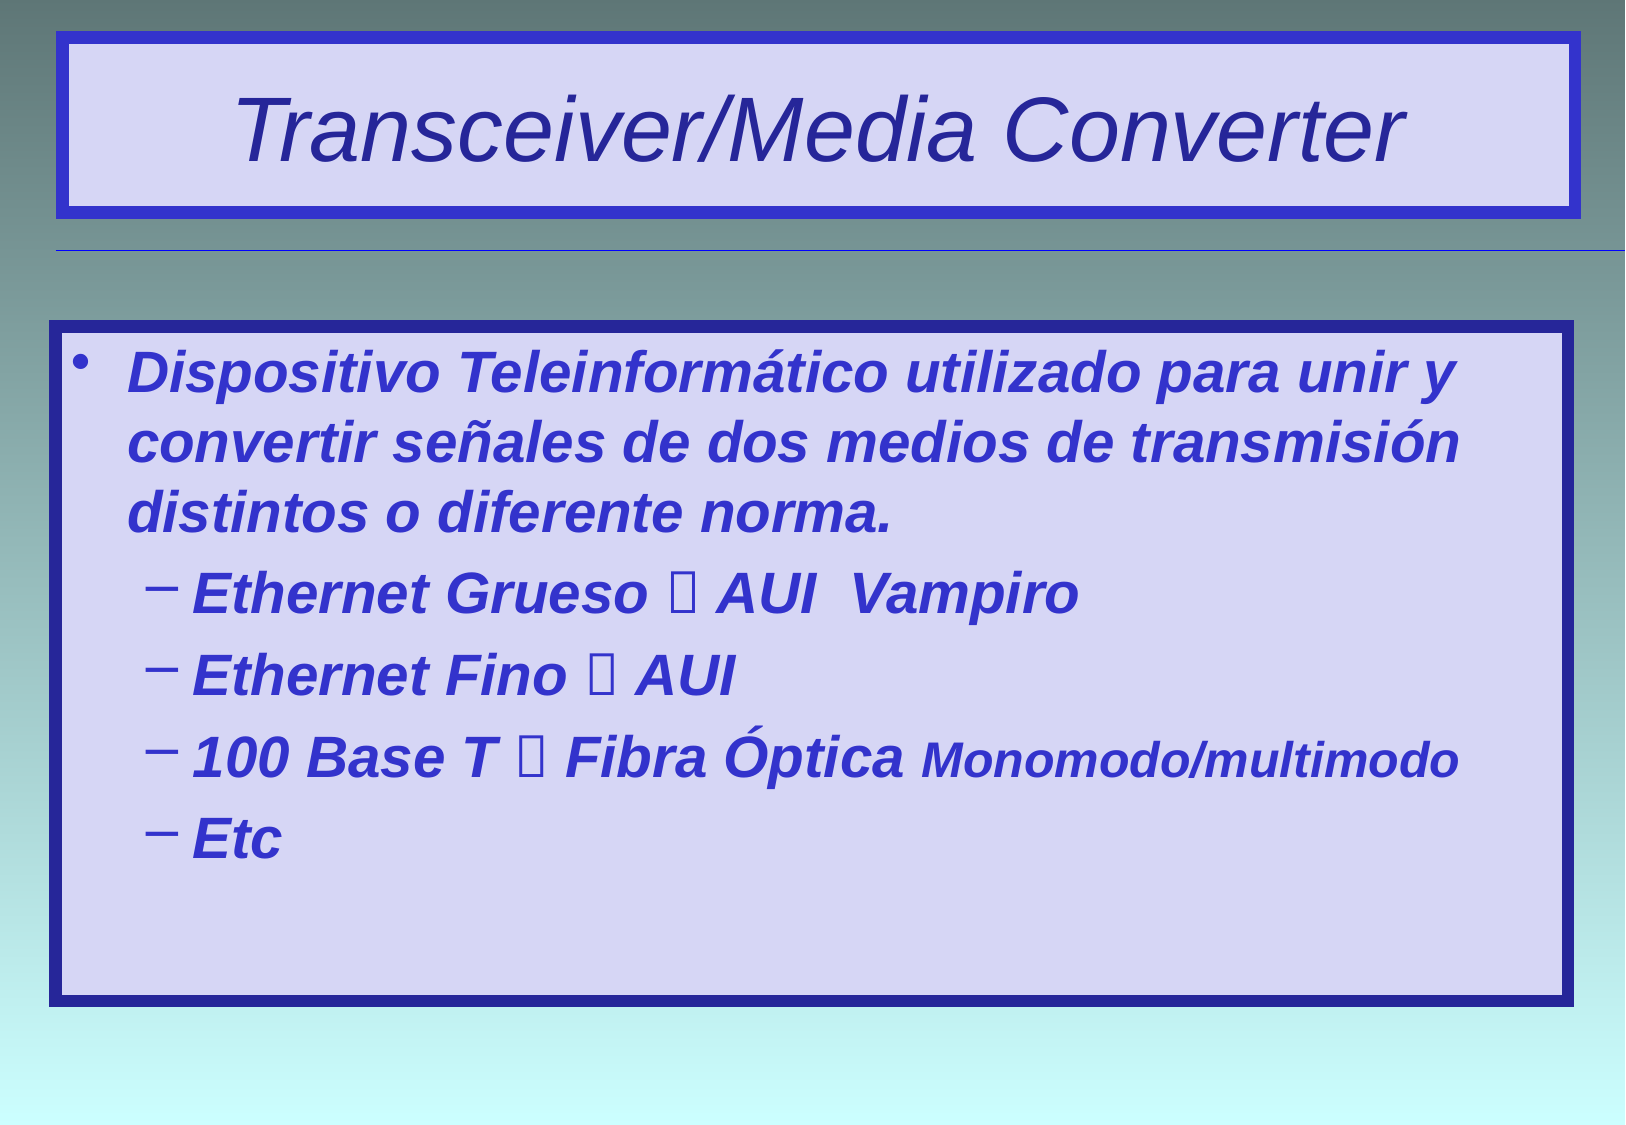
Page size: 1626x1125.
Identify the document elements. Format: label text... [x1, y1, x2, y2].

title Transceiver/Media Converter [62, 37, 1576, 213]
list Dispositivo Teleinformático utilizado para unir y convertir señales de dos medios de transmisión distintos o diferente norma. Ethernet Grueso  AUI Vampiro Ethernet Fino  AUI 100 Base T  Fibra Óptica Monomodo/multimodo Etc [55, 326, 1569, 1002]
